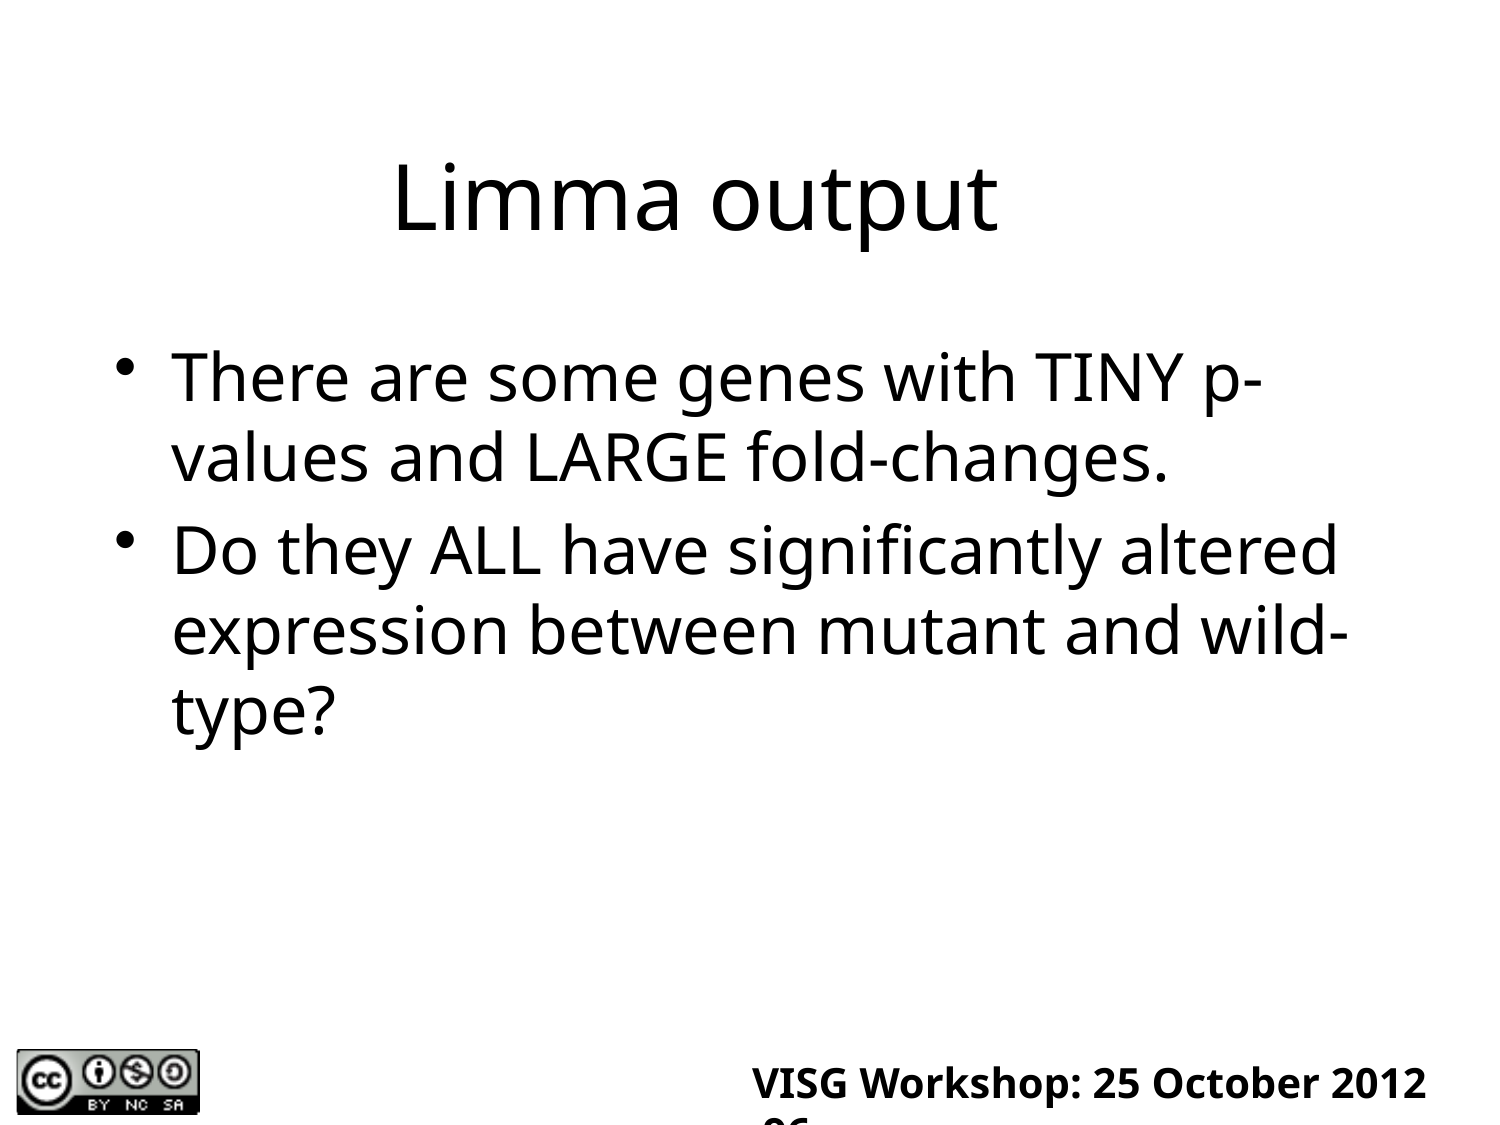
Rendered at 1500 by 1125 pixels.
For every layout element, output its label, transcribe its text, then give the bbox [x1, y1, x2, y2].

title Limma output [187, 99, 1344, 288]
picture [16, 1049, 200, 1115]
list There are some genes with TINY p-values and LARGE fold-changes. Do they ALL have significantly altered expression between mutant and wild-type? [99, 326, 1401, 1003]
